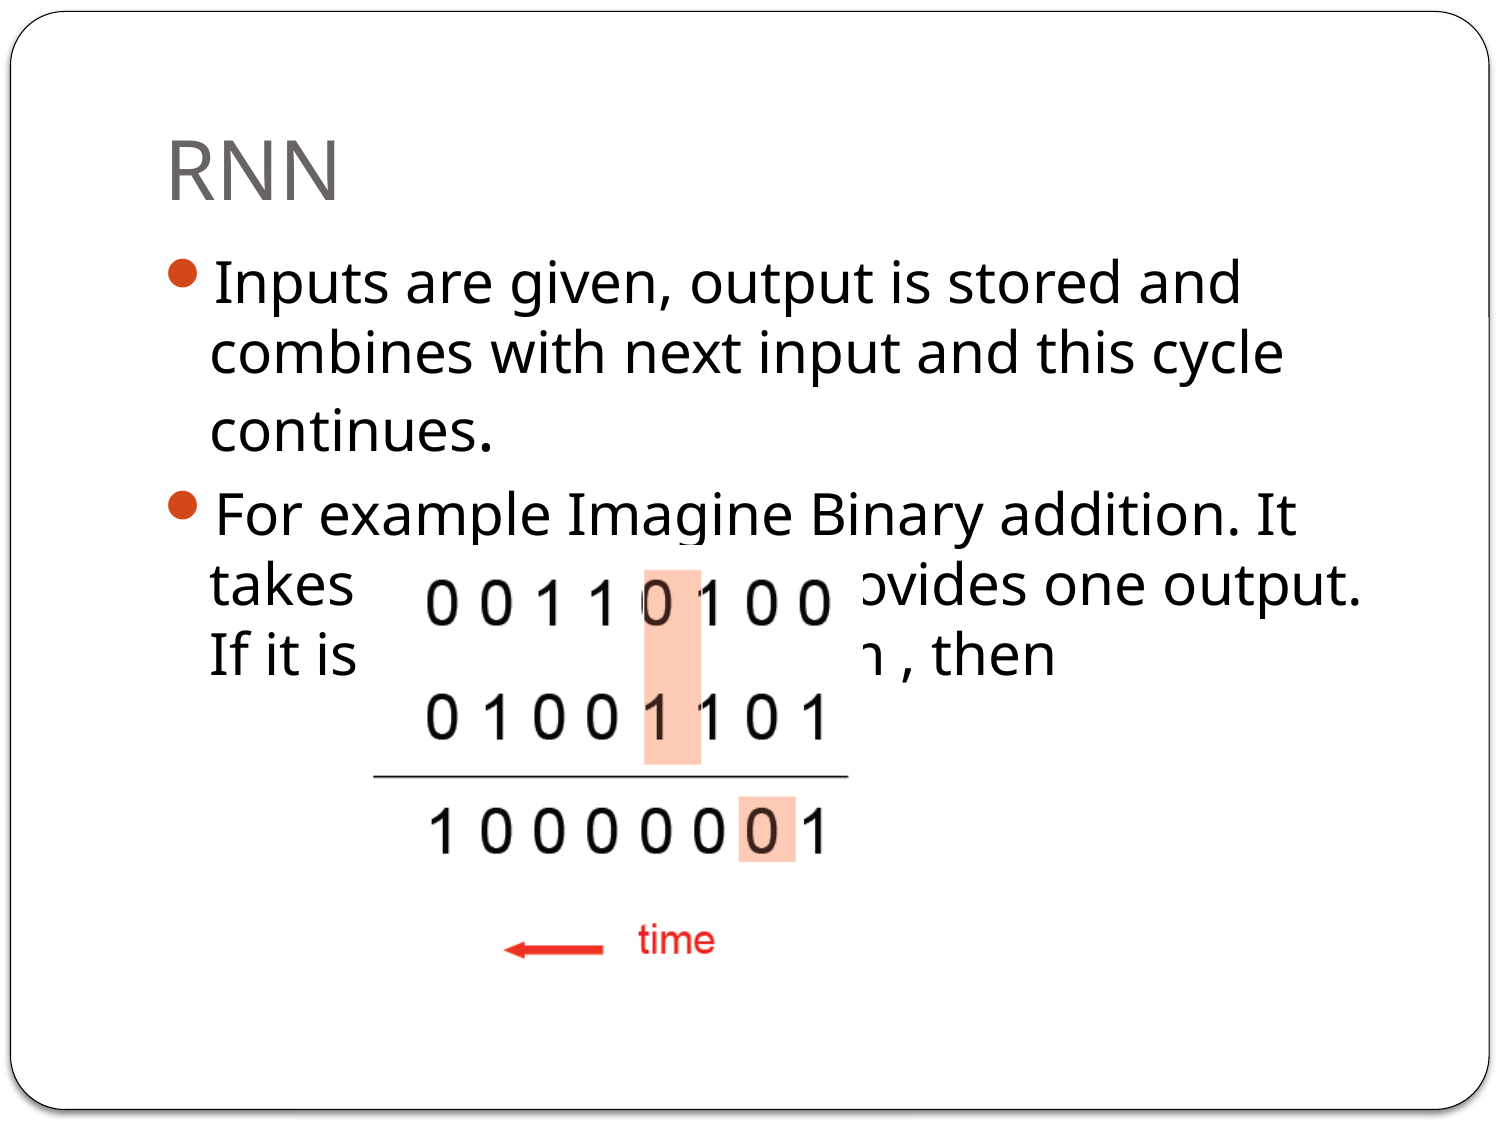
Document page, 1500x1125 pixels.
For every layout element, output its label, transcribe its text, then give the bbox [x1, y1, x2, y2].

list Inputs are given, output is stored and combines with next input and this cycle continues. For example Imagine Binary addition. It takes two inputs and provides one output. If it is in recurrence form , then [150, 237, 1425, 988]
title RNN [150, 45, 1425, 233]
picture [362, 545, 864, 976]
